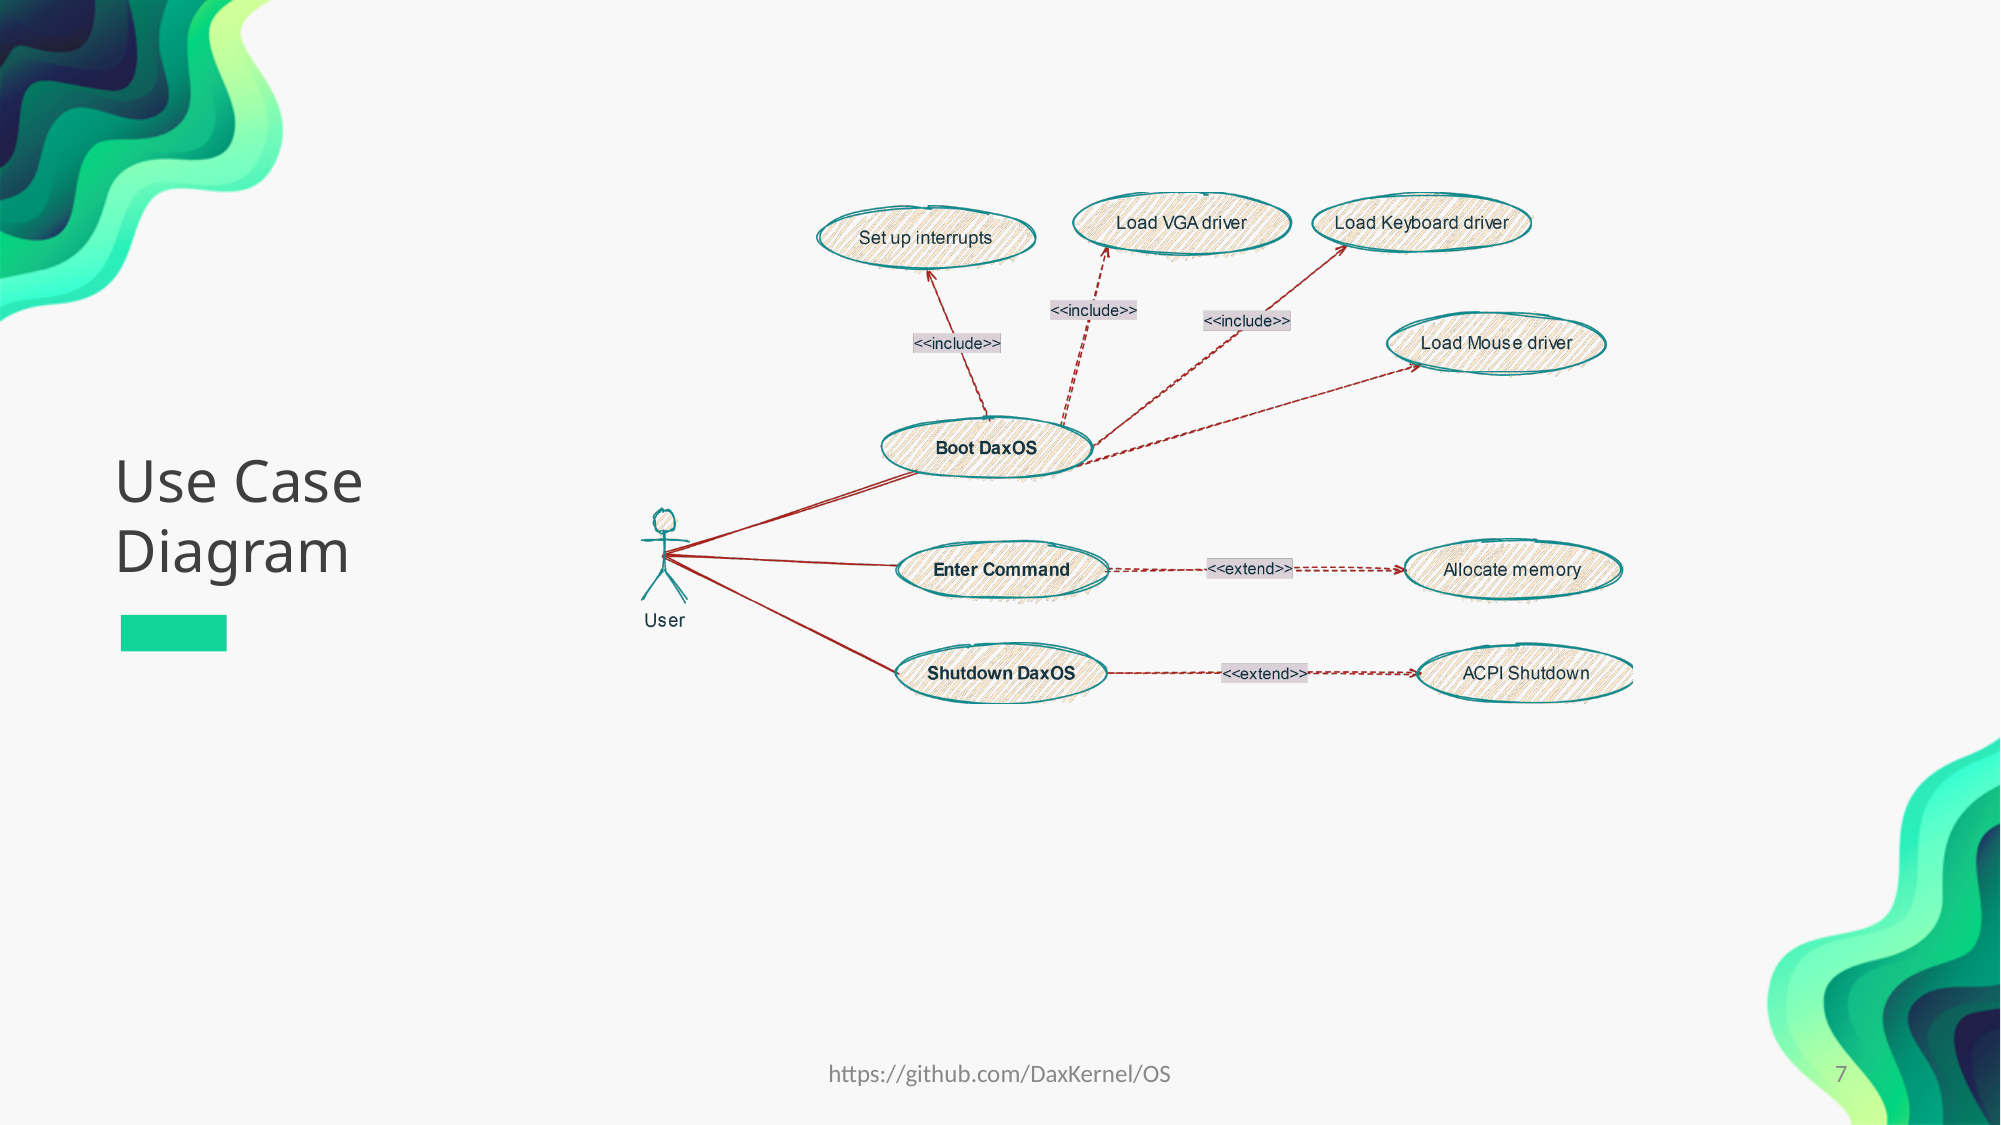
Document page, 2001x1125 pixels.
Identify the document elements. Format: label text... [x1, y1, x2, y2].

footer https://github.com/DaxKernel/OS [662, 1042, 1338, 1103]
picture [0, 0, 2001, 1125]
slide_number ‹#› [1412, 1042, 1863, 1103]
text_box Use Case Diagram [100, 436, 466, 593]
text_box [120, 614, 227, 652]
